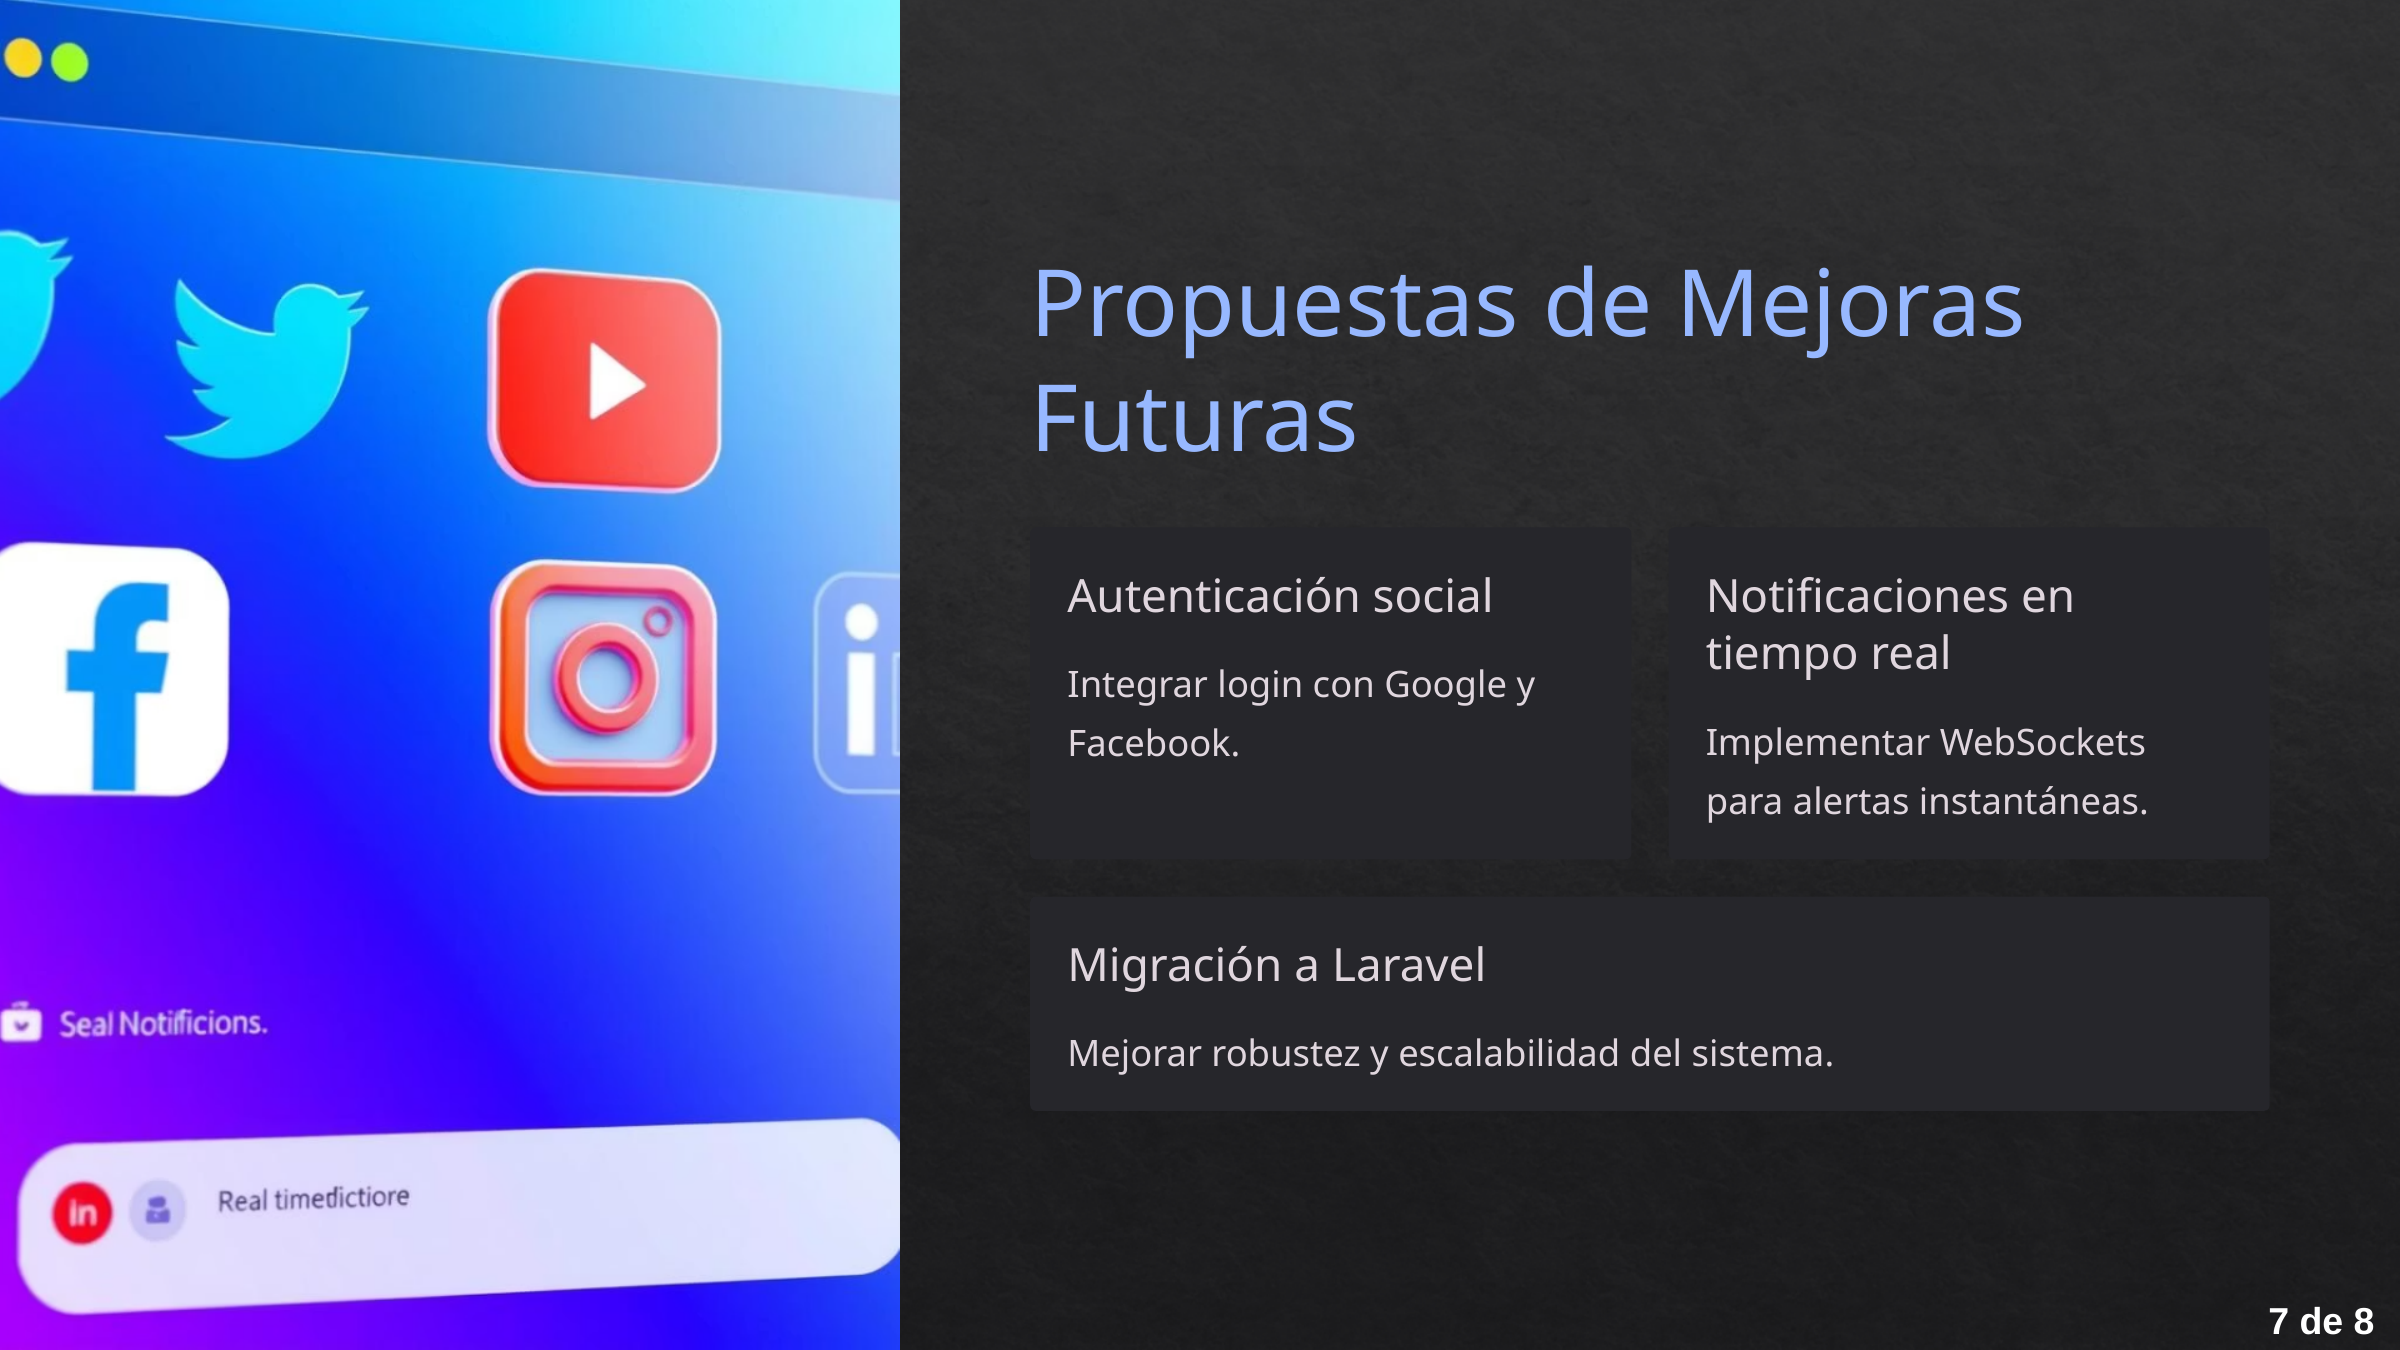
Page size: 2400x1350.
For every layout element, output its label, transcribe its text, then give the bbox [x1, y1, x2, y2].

text_box Autenticación social [1067, 564, 1556, 623]
text_box [1030, 527, 1632, 860]
text_box [1030, 896, 2270, 1111]
text_box Implementar WebSockets para alertas instantáneas. [1705, 703, 2233, 823]
picture [0, 0, 2400, 1350]
text_box Mejorar robustez y escalabilidad del sistema. [1067, 1014, 2233, 1074]
text_box Migración a Laravel [1067, 933, 1533, 992]
text_box 7 de 8 [2253, 1289, 2400, 1349]
text_box Integrar login con Google y Facebook. [1067, 645, 1595, 764]
text_box Propuestas de Mejoras Futuras [1030, 238, 2270, 472]
text_box Notificaciones en tiempo real [1705, 564, 2233, 681]
text_box [1668, 527, 2270, 860]
